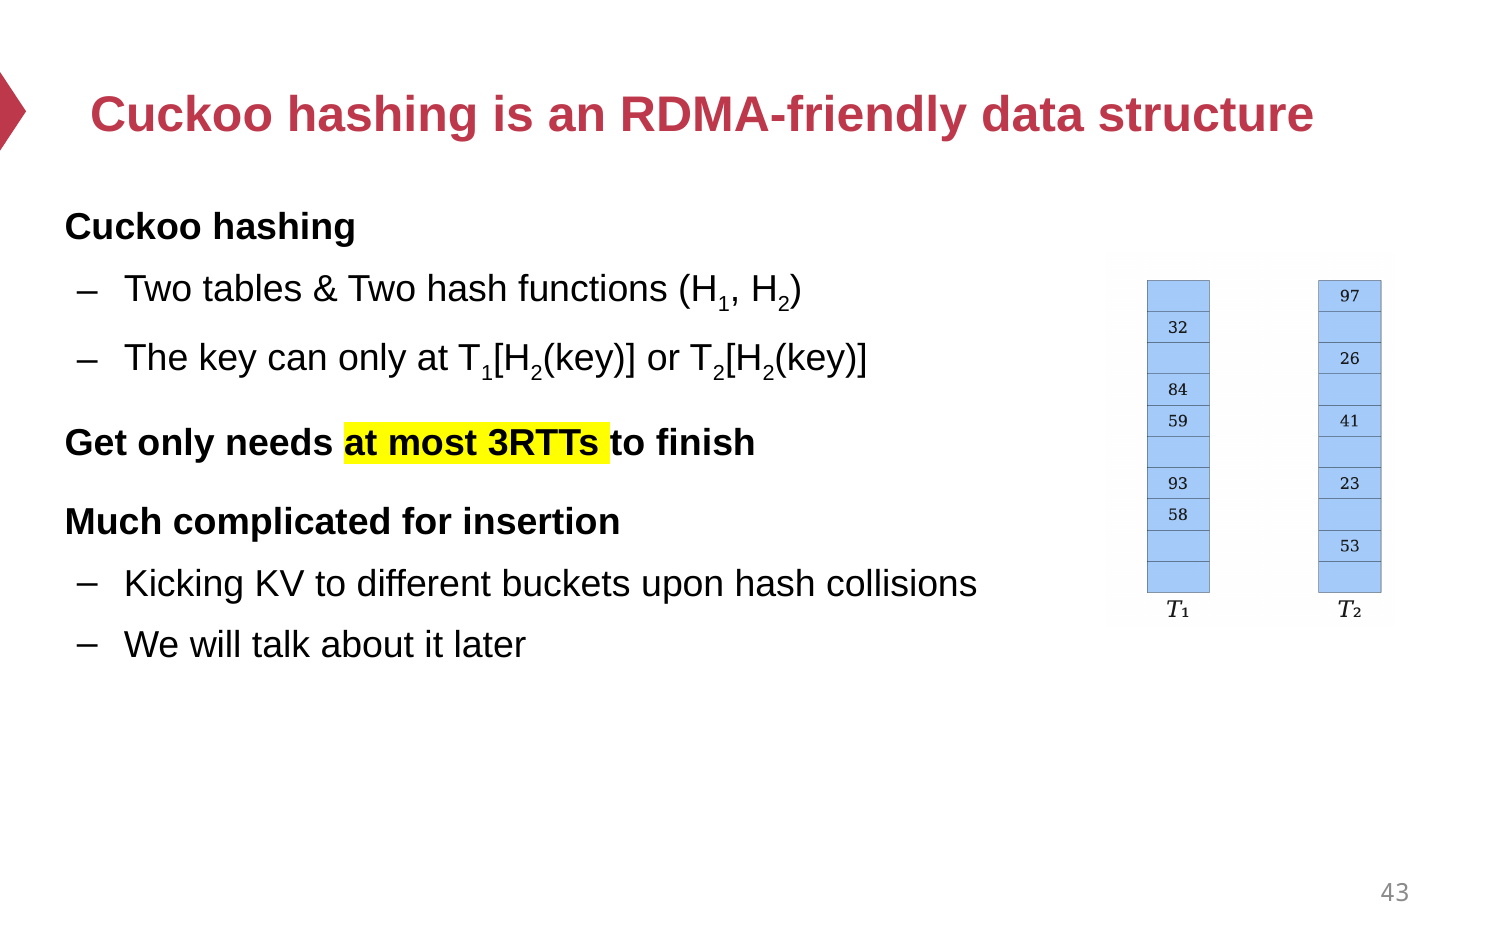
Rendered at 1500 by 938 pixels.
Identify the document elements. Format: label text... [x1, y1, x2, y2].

slide_number 43 [1074, 868, 1425, 919]
picture [1104, 252, 1395, 628]
list Cuckoo hashing Two tables & Two hash functions (H1, H2) The key can only at T1[H2(key)] or T2[H2(key)] Get only needs at most 3RTTs to finish Much complicated for insertion Kicking KV to different buckets upon hash collisions We will talk about it later [49, 185, 1106, 804]
title Cuckoo hashing is an RDMA-friendly data structure [75, 37, 1425, 186]
